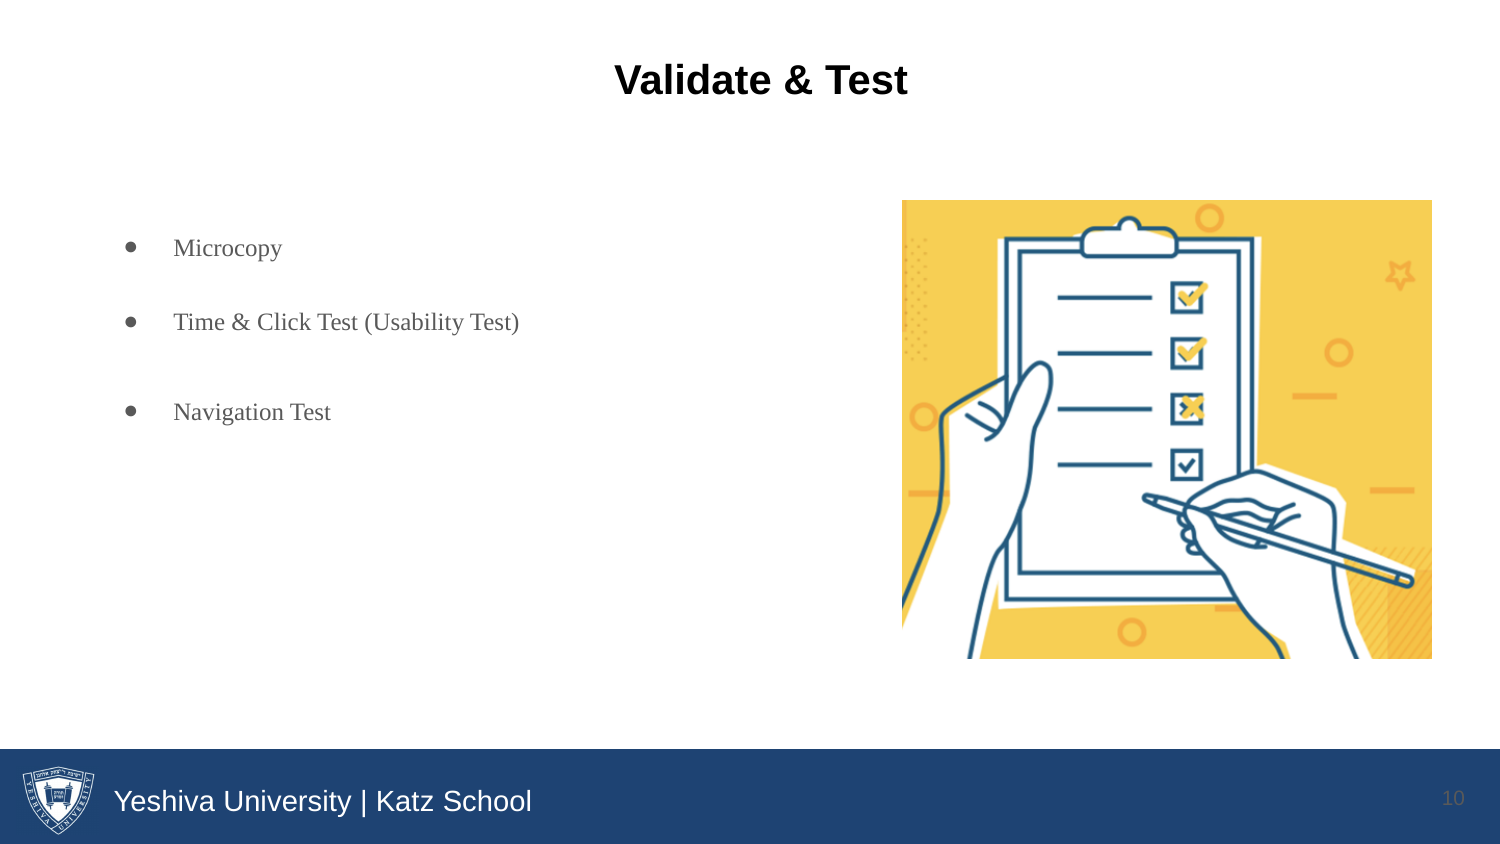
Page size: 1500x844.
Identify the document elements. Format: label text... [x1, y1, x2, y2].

title Validate & Test [62, 37, 1460, 132]
list Microcopy Time & Click Test (Usability Test) Navigation Test [83, 201, 817, 669]
picture [901, 200, 1432, 660]
picture [0, 749, 1500, 844]
